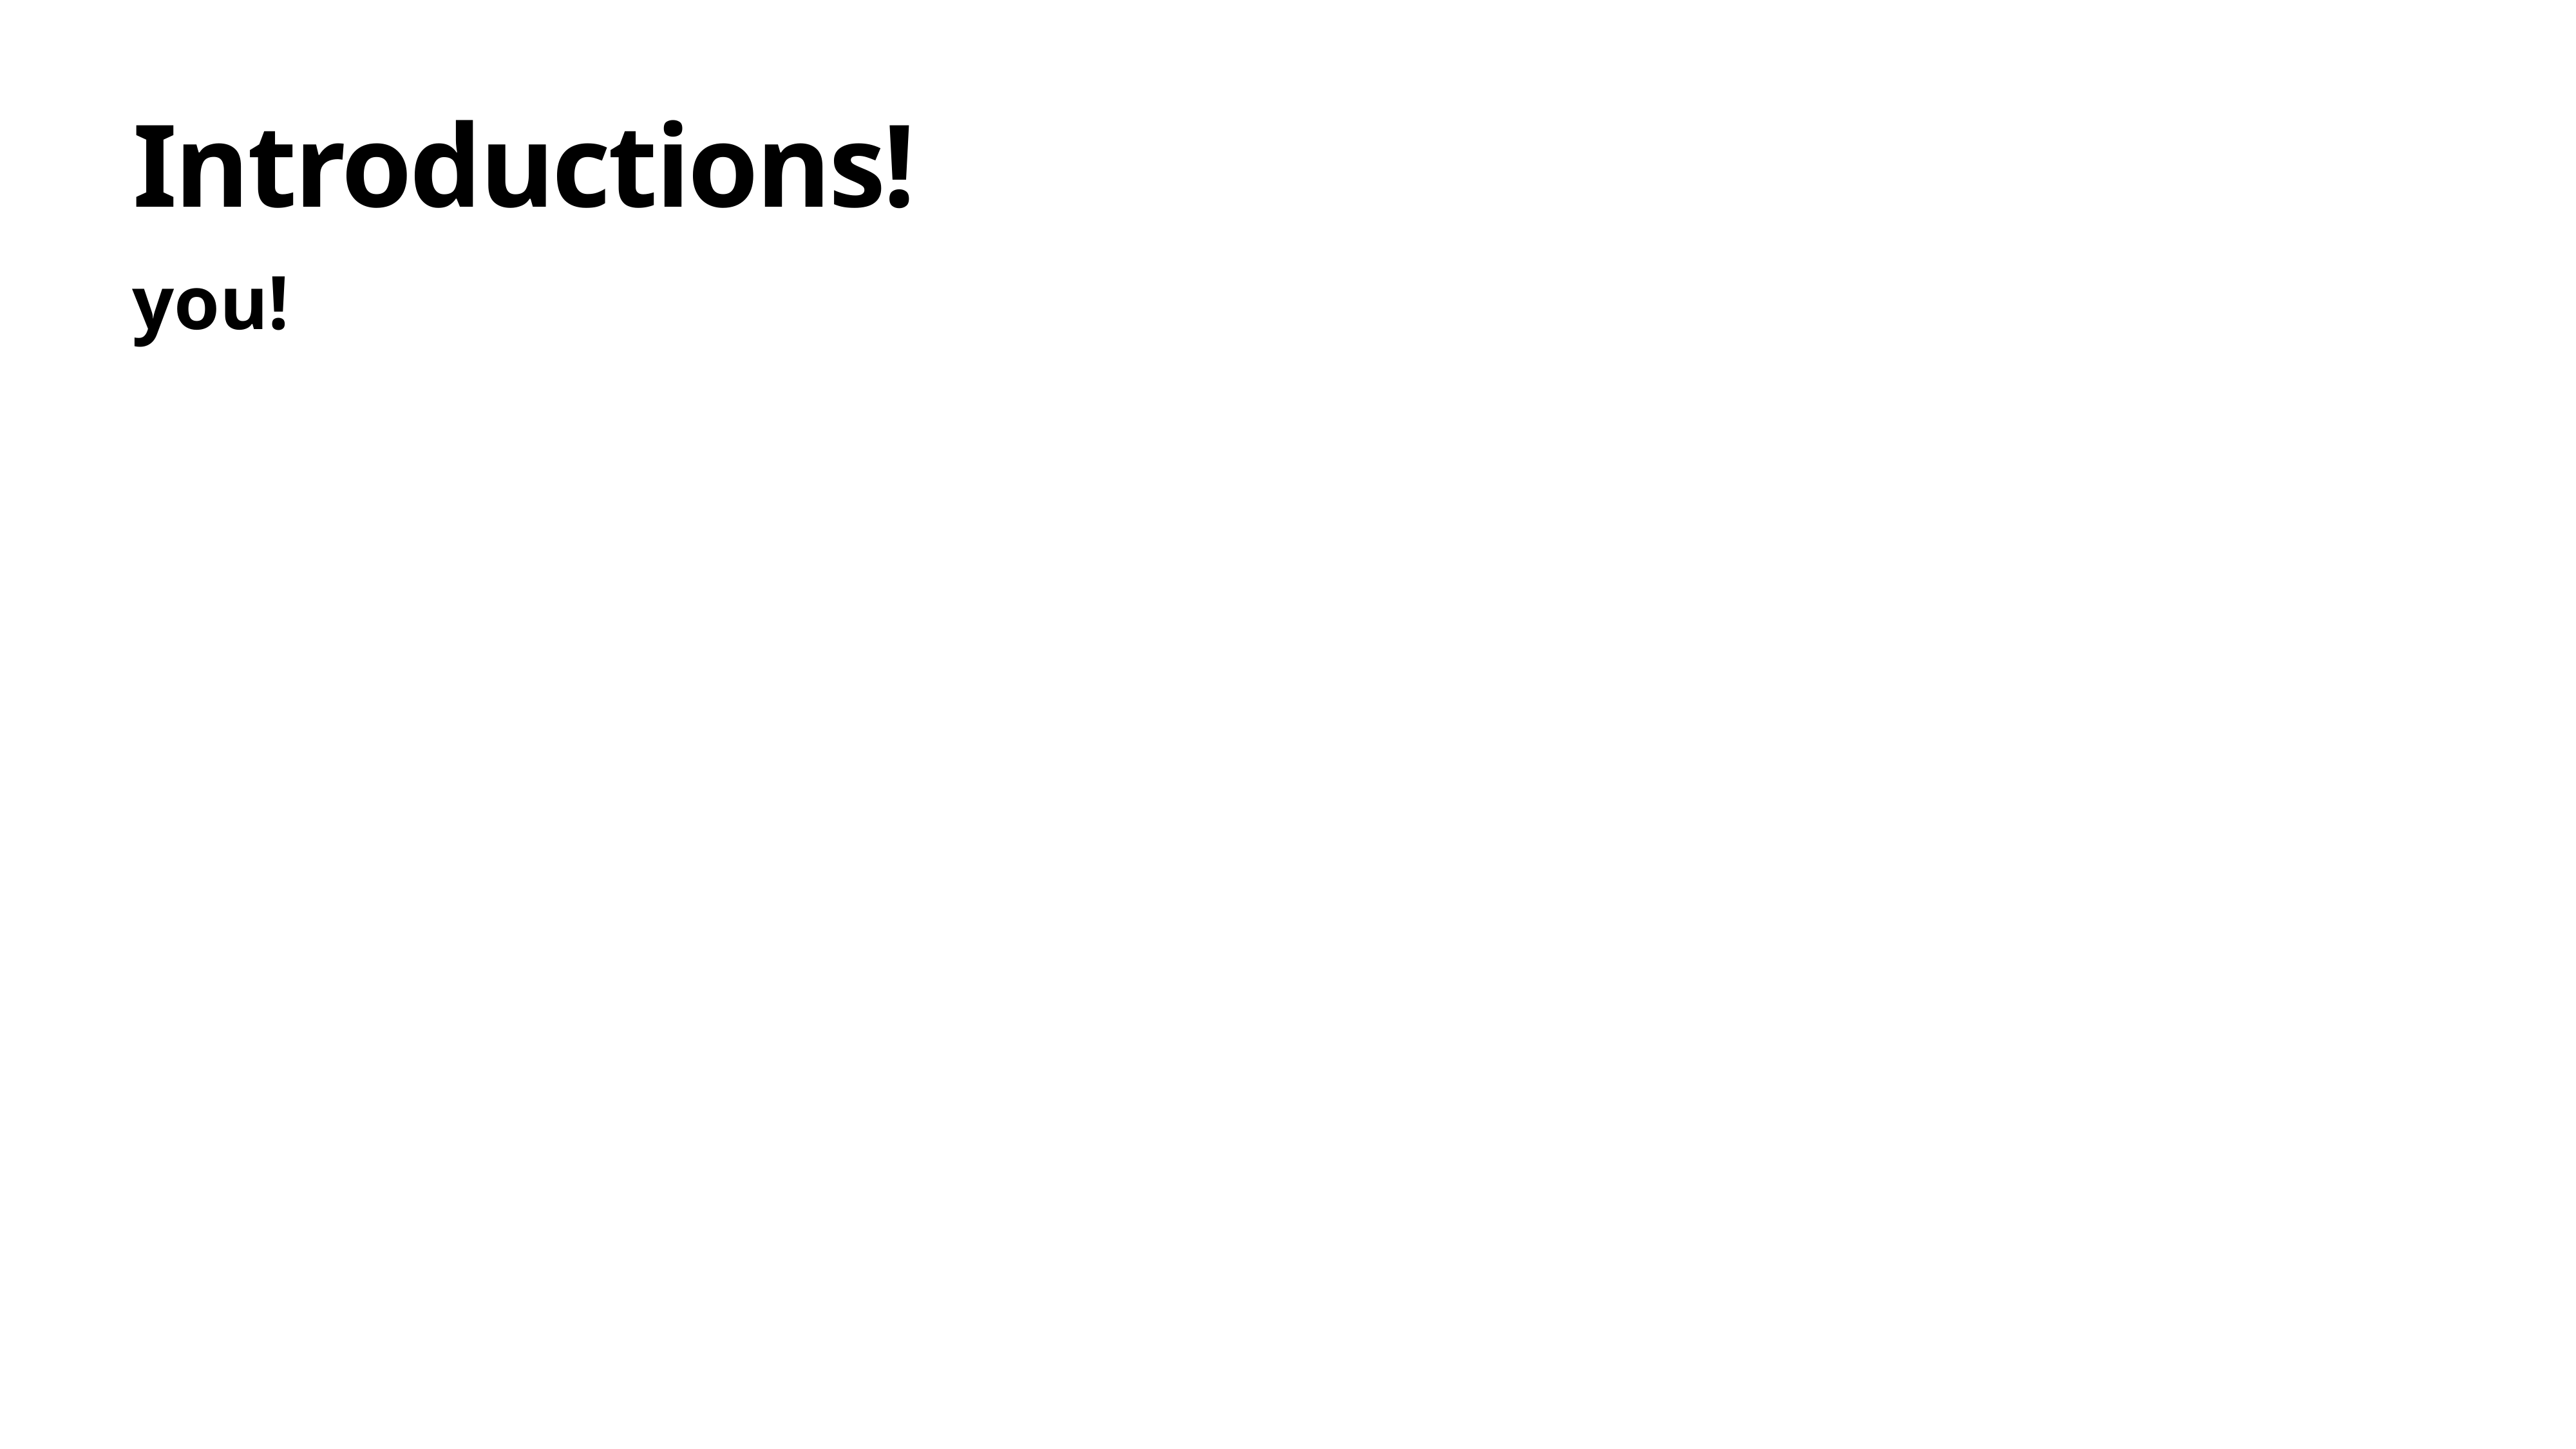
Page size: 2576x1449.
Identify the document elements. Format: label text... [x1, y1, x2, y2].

list you! [127, 250, 2449, 350]
title Introductions! [127, 113, 2449, 250]
